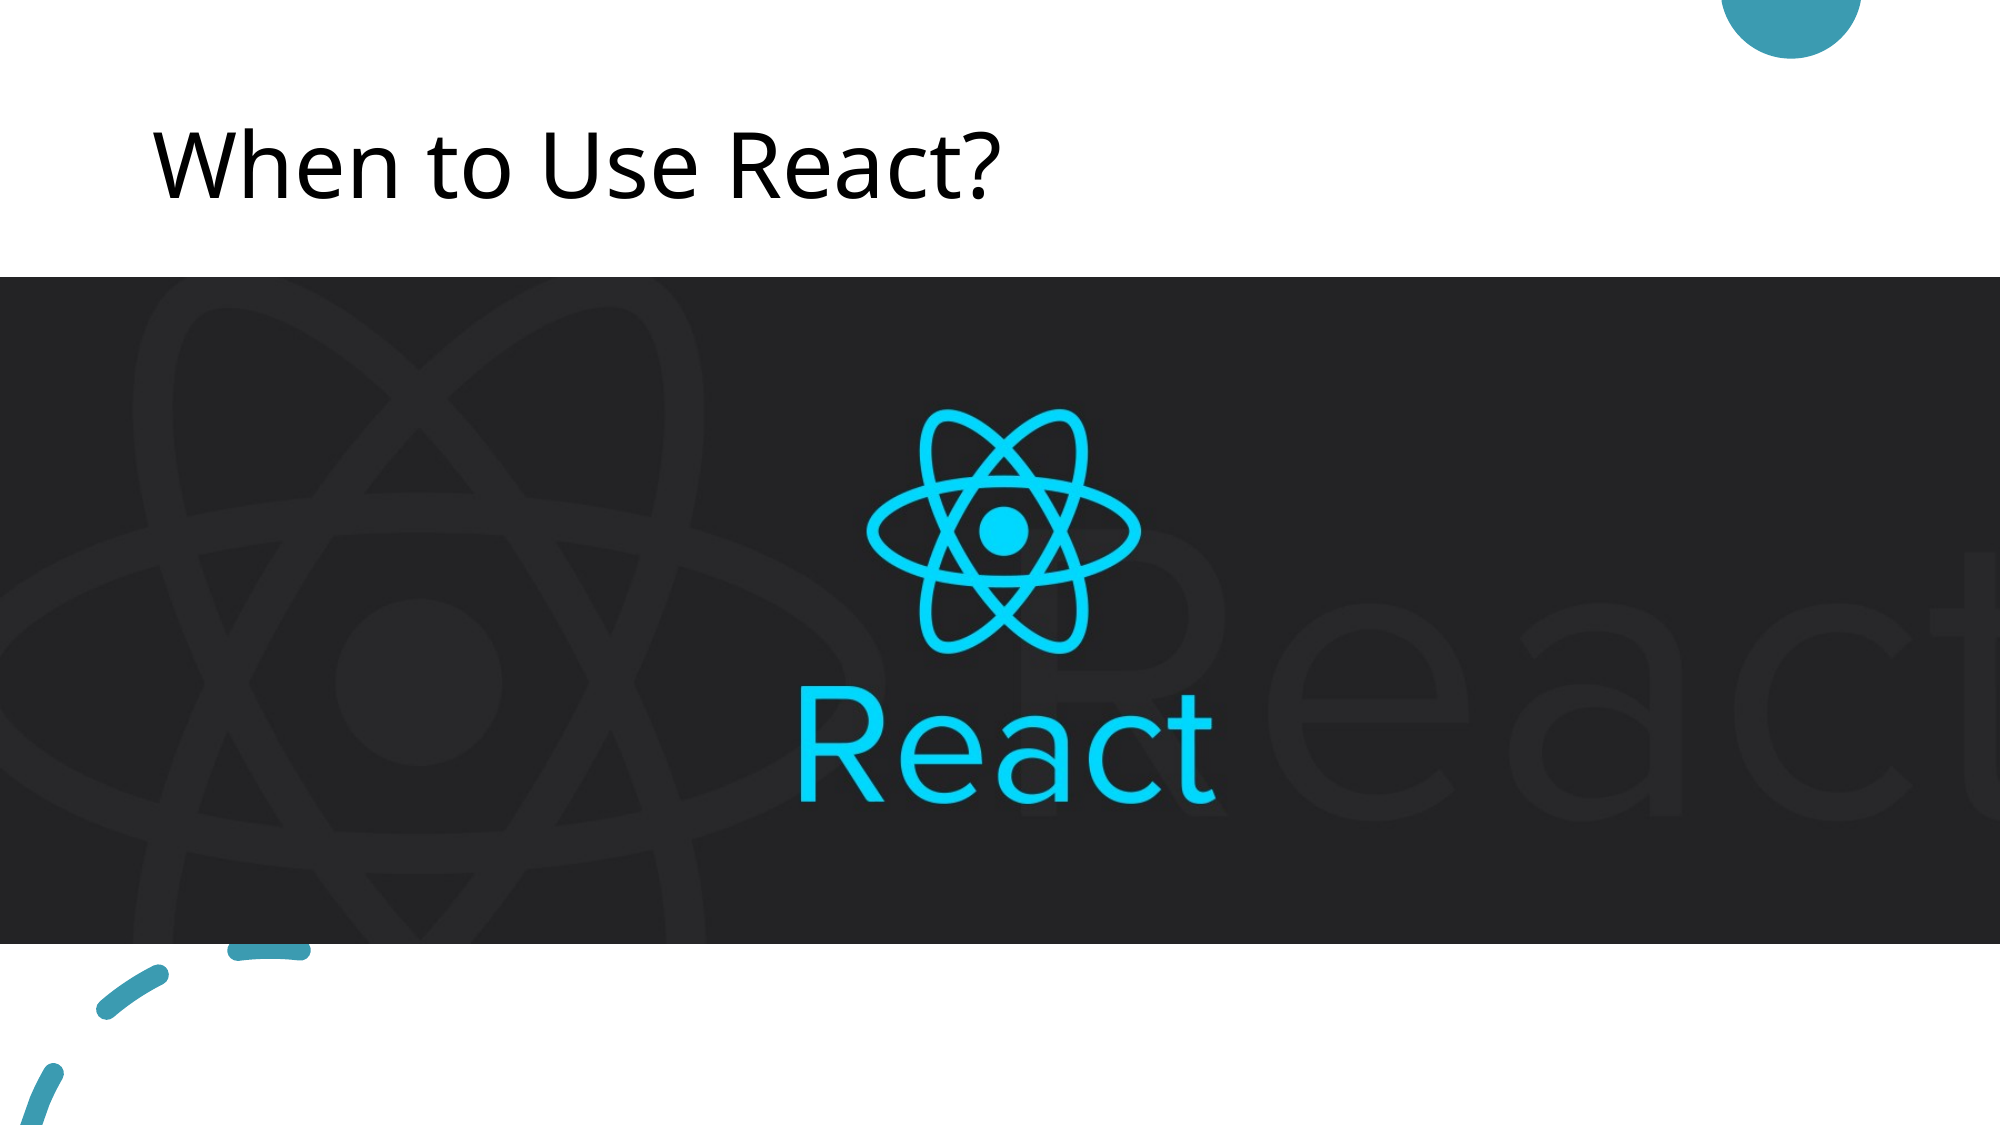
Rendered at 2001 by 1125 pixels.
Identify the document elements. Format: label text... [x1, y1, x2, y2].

picture [0, 277, 2000, 944]
title When to Use React? [137, 59, 1863, 277]
